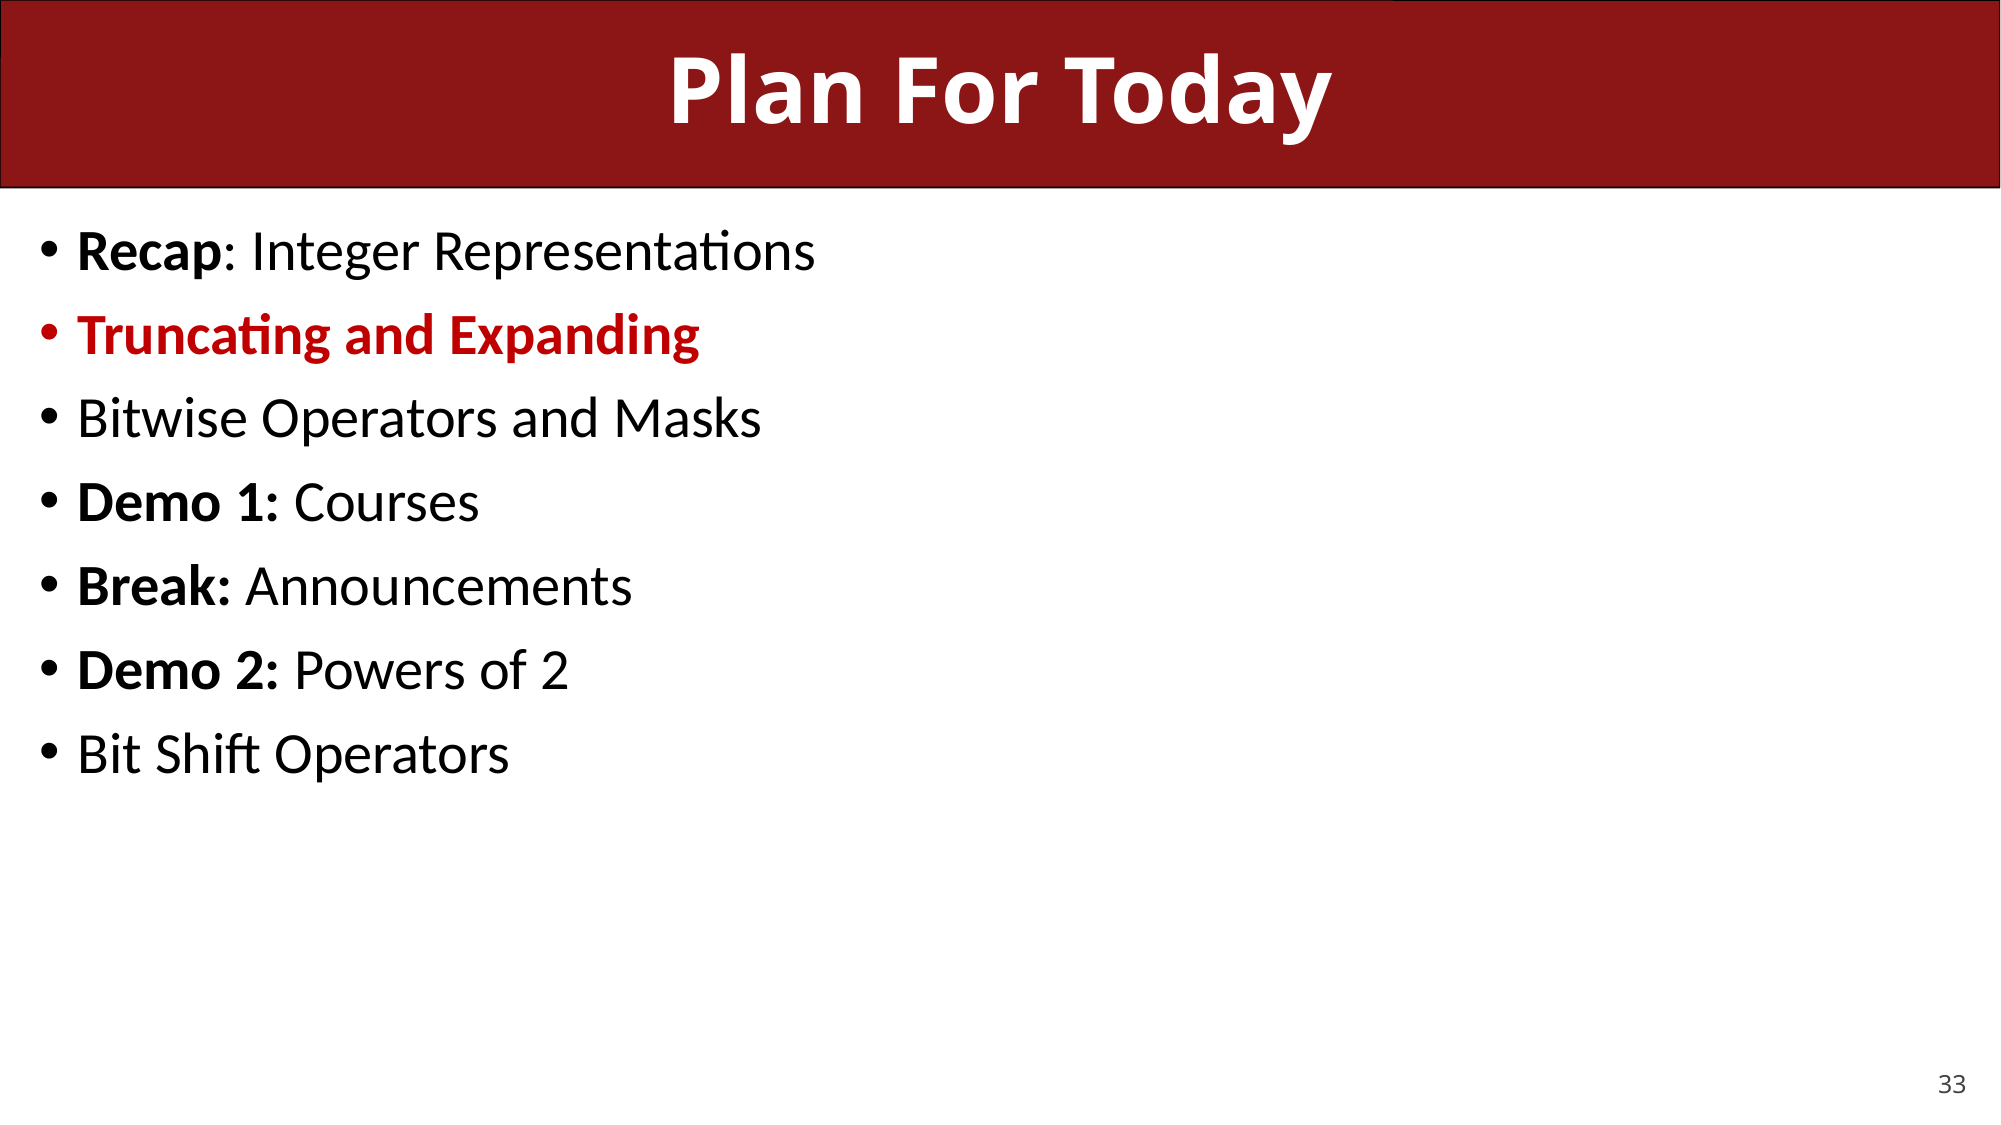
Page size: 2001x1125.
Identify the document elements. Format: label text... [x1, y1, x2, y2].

title Plan For Today [75, 0, 1925, 188]
list Recap: Integer Representations Truncating and Expanding Bitwise Operators and Masks Demo 1: Courses Break: Announcements Demo 2: Powers of 2 Bit Shift Operators [24, 212, 1963, 1063]
